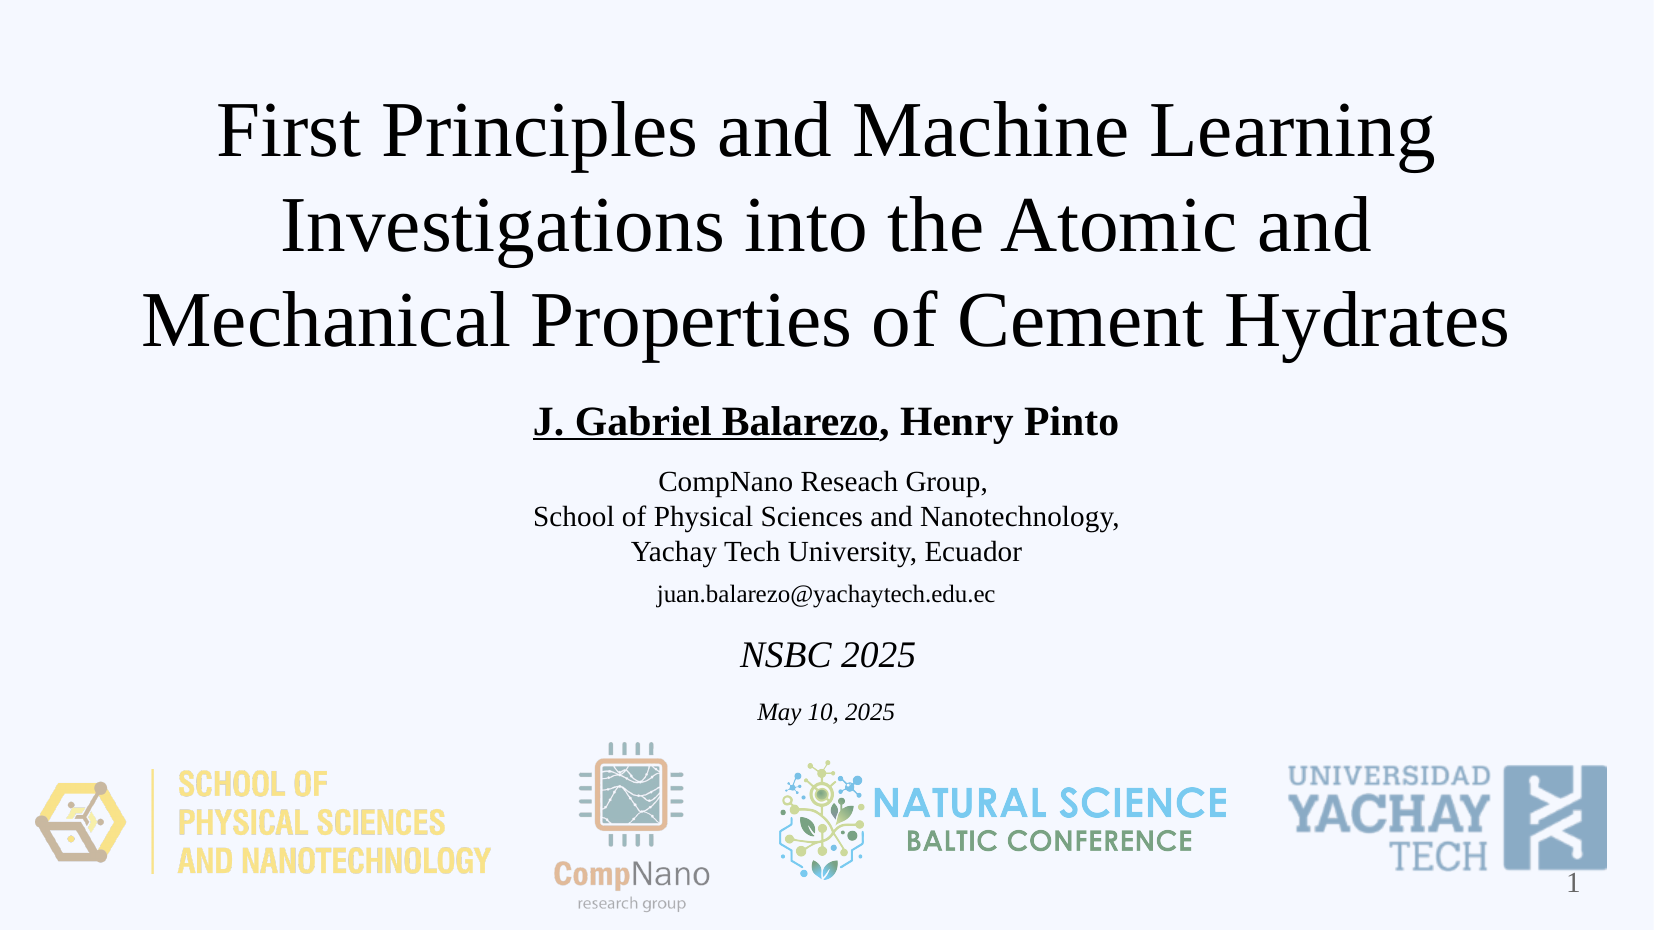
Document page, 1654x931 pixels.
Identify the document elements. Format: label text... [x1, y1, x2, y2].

text_box May 10, 2025 [637, 688, 1022, 732]
text_box J. Gabriel Balarezo, Henry Pinto [518, 386, 1135, 448]
text_box CompNano Reseach Group, School of Physical Sciences and Nanotechnology, Yachay Tech University, Ecuador [519, 454, 1134, 567]
picture [35, 769, 491, 874]
text_box juan.balarezo@yachaytech.edu.ec [637, 570, 1022, 614]
picture [548, 738, 716, 926]
title First Principles and Machine Learning Investigations into the Atomic and Mechanical Properties of Cement Hydrates [100, 64, 1554, 375]
picture [779, 760, 1226, 880]
picture [1284, 761, 1607, 873]
text_box NSBC 2025 [725, 622, 931, 680]
